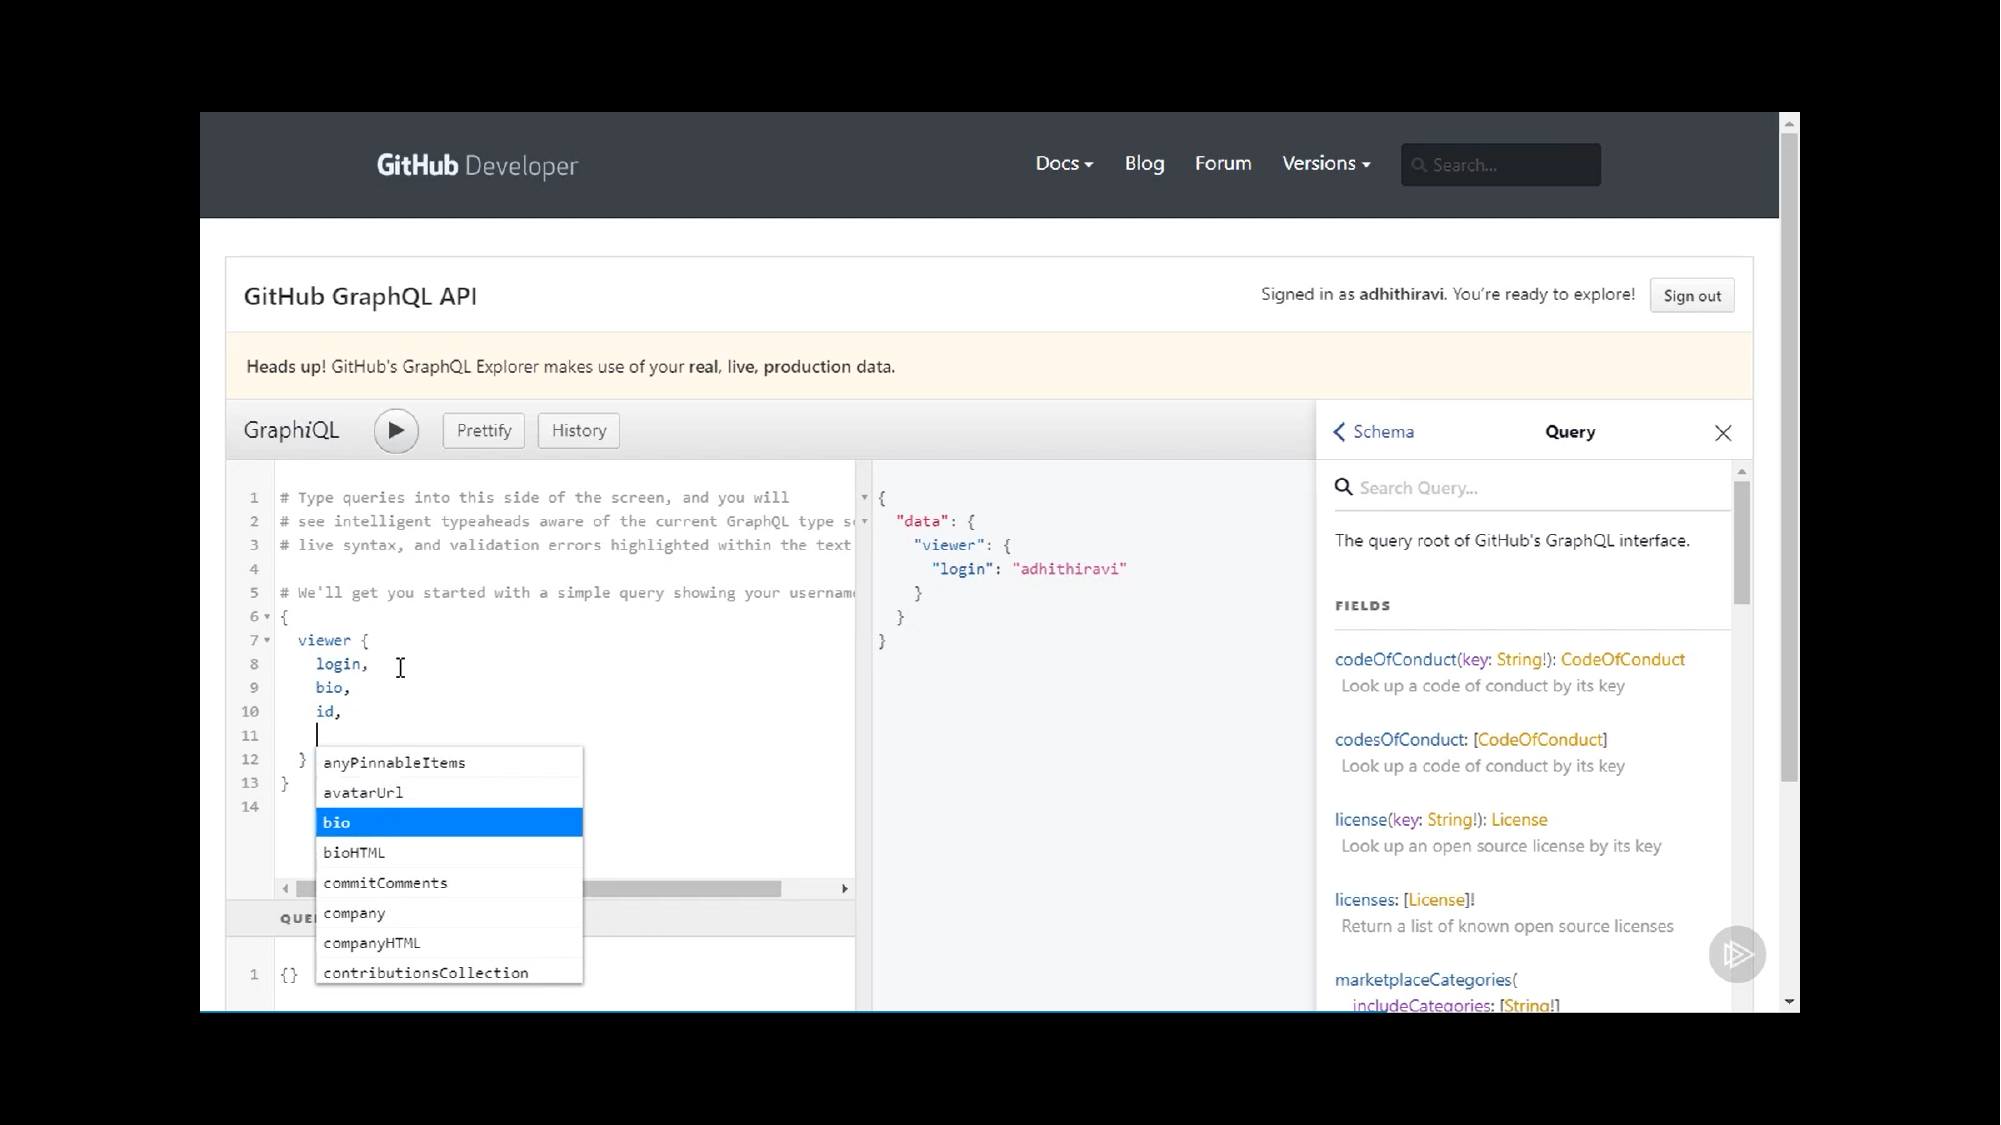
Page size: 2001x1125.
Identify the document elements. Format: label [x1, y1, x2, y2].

picture [199, 112, 1800, 1013]
